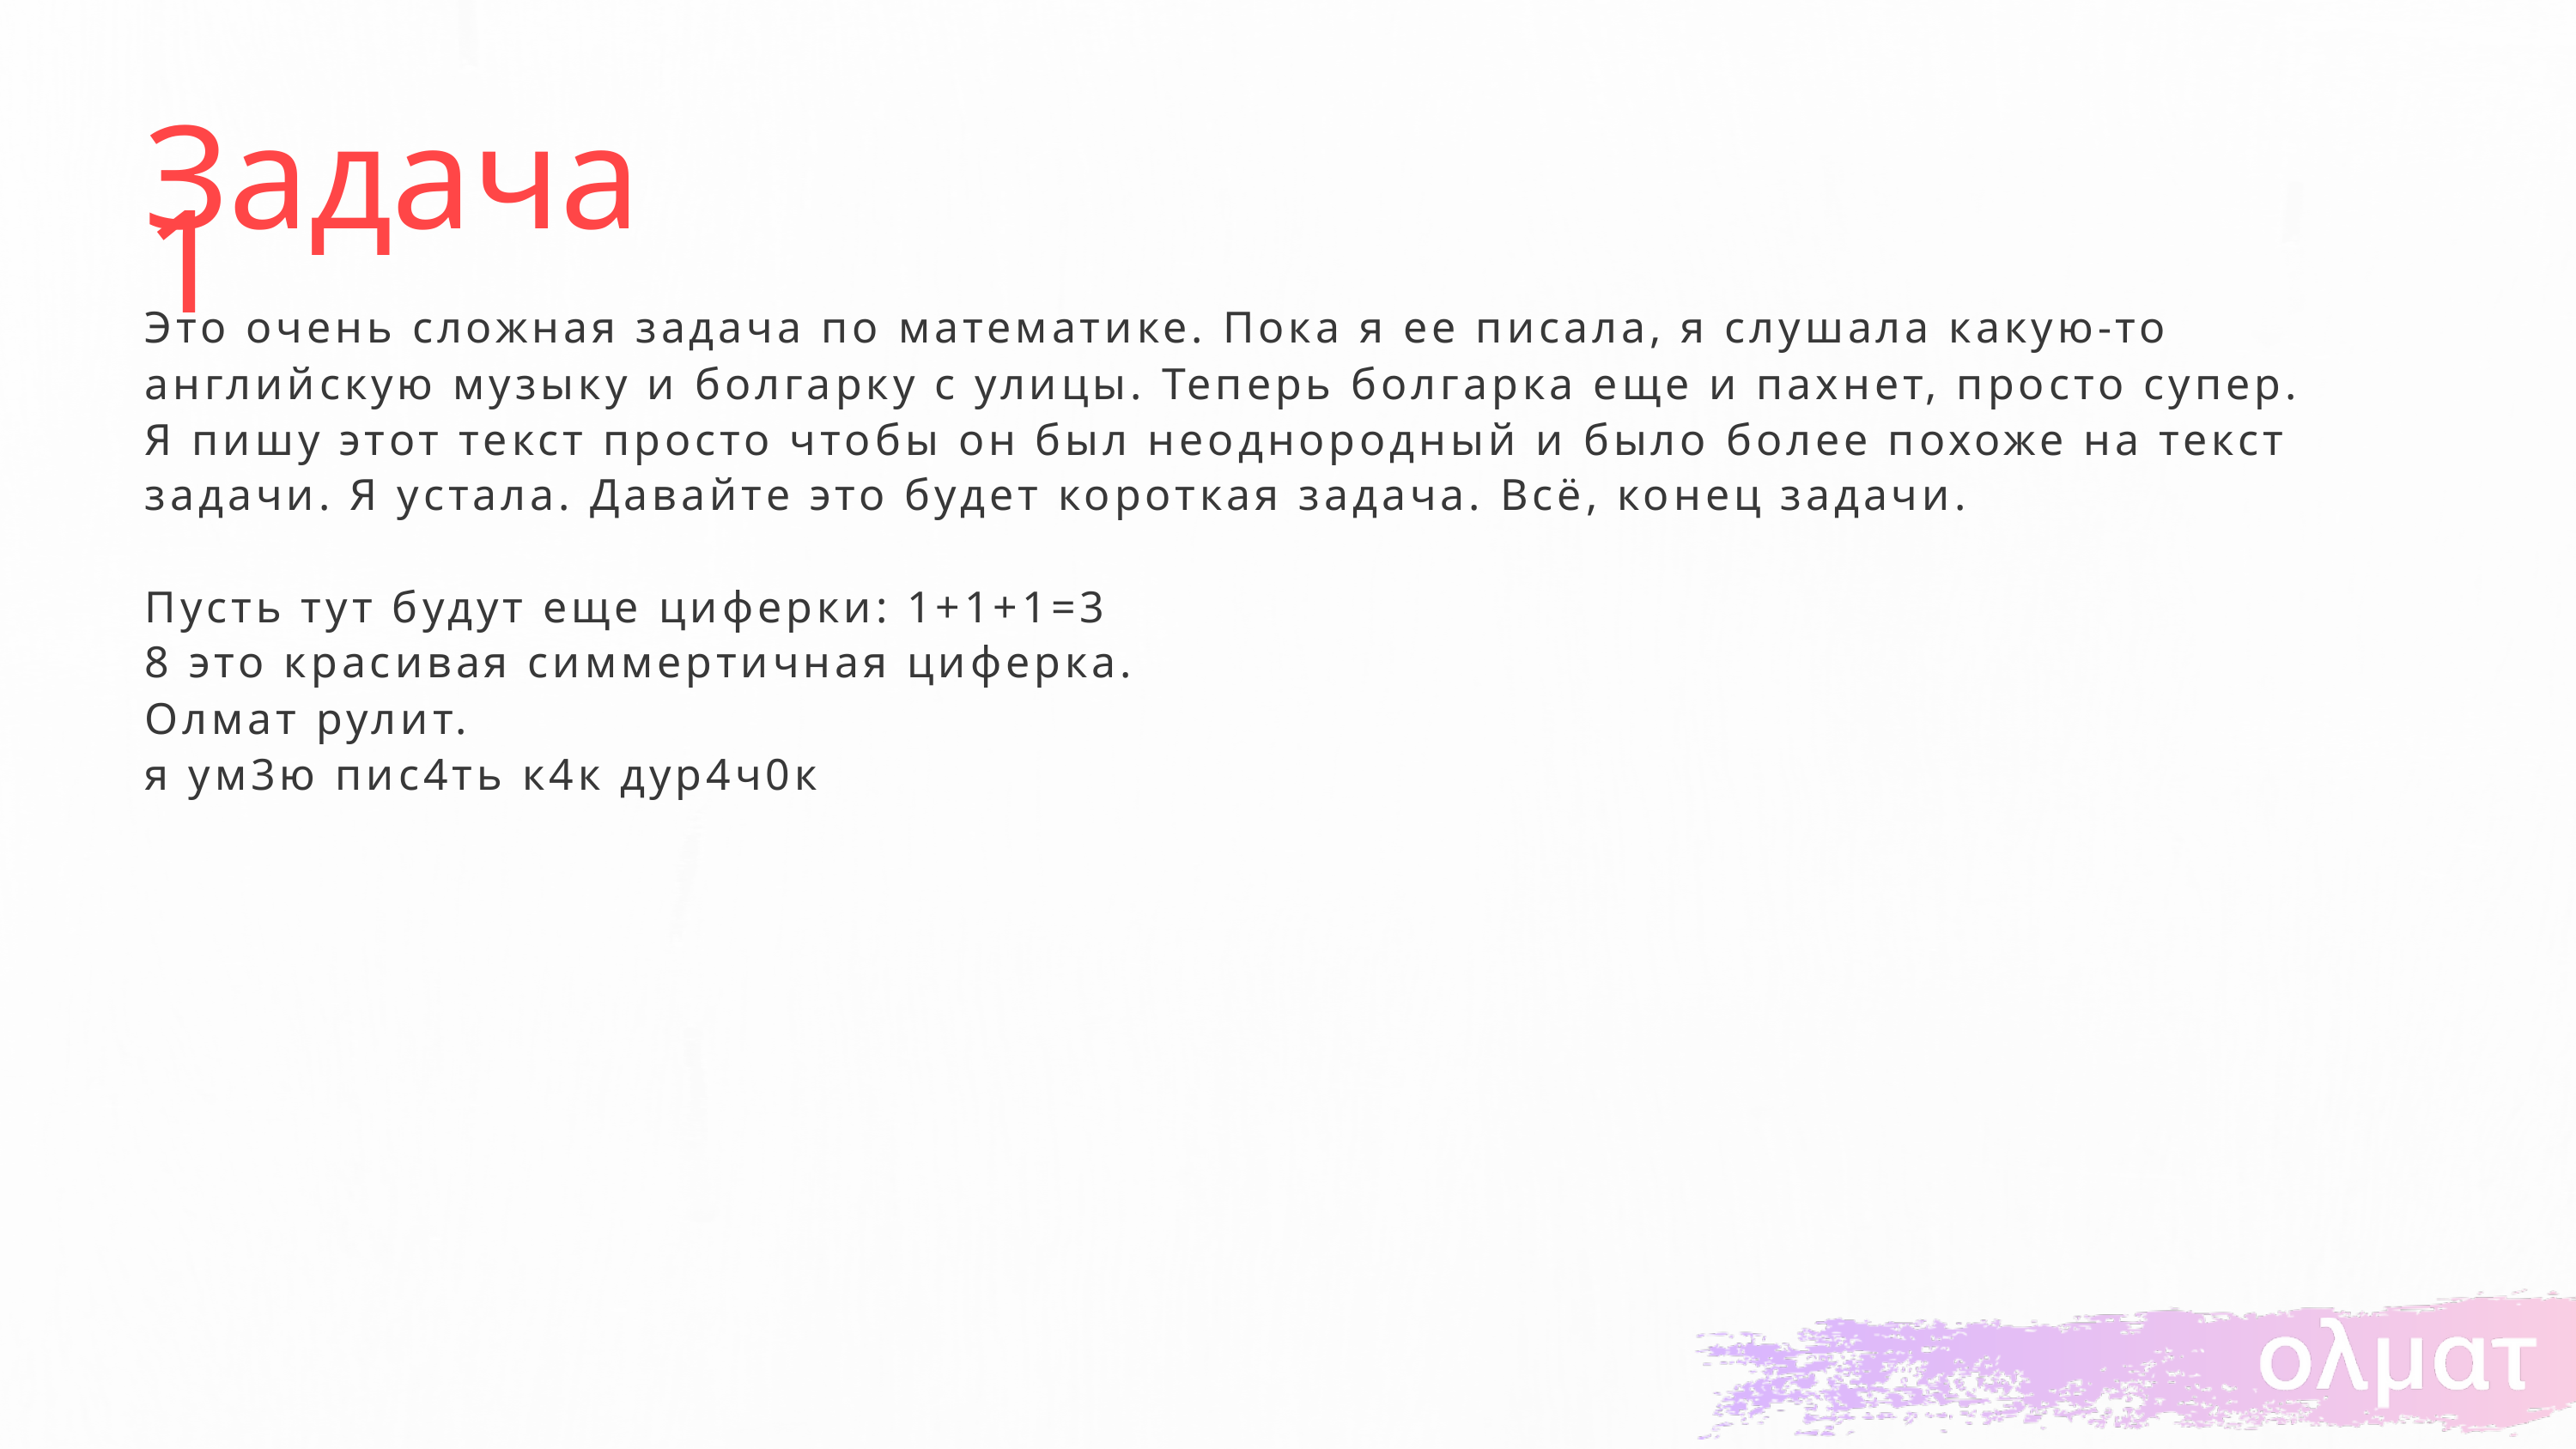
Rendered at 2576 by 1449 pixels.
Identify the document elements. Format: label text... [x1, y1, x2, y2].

text_box Задача 1 [144, 173, 754, 342]
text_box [1690, 1287, 2576, 1440]
text_box Это очень сложная задача по математике. Пока я ее писала, я слушала какую-то английскую музыку и болгарку с улицы. Теперь болгарка еще и пахнет, просто супер. Я пишу этот текст просто чтобы он был неоднородный и было более похоже на текст задачи. Я устала. Давайте это будет короткая задача. Всё, конец задачи. Пусть тут будут еще циферки: 1+1+1=3 8 это красивая симмертичная циферка. Олмат рулит. я ум3ю пис4ть к4к дур4ч0к [144, 295, 2338, 799]
